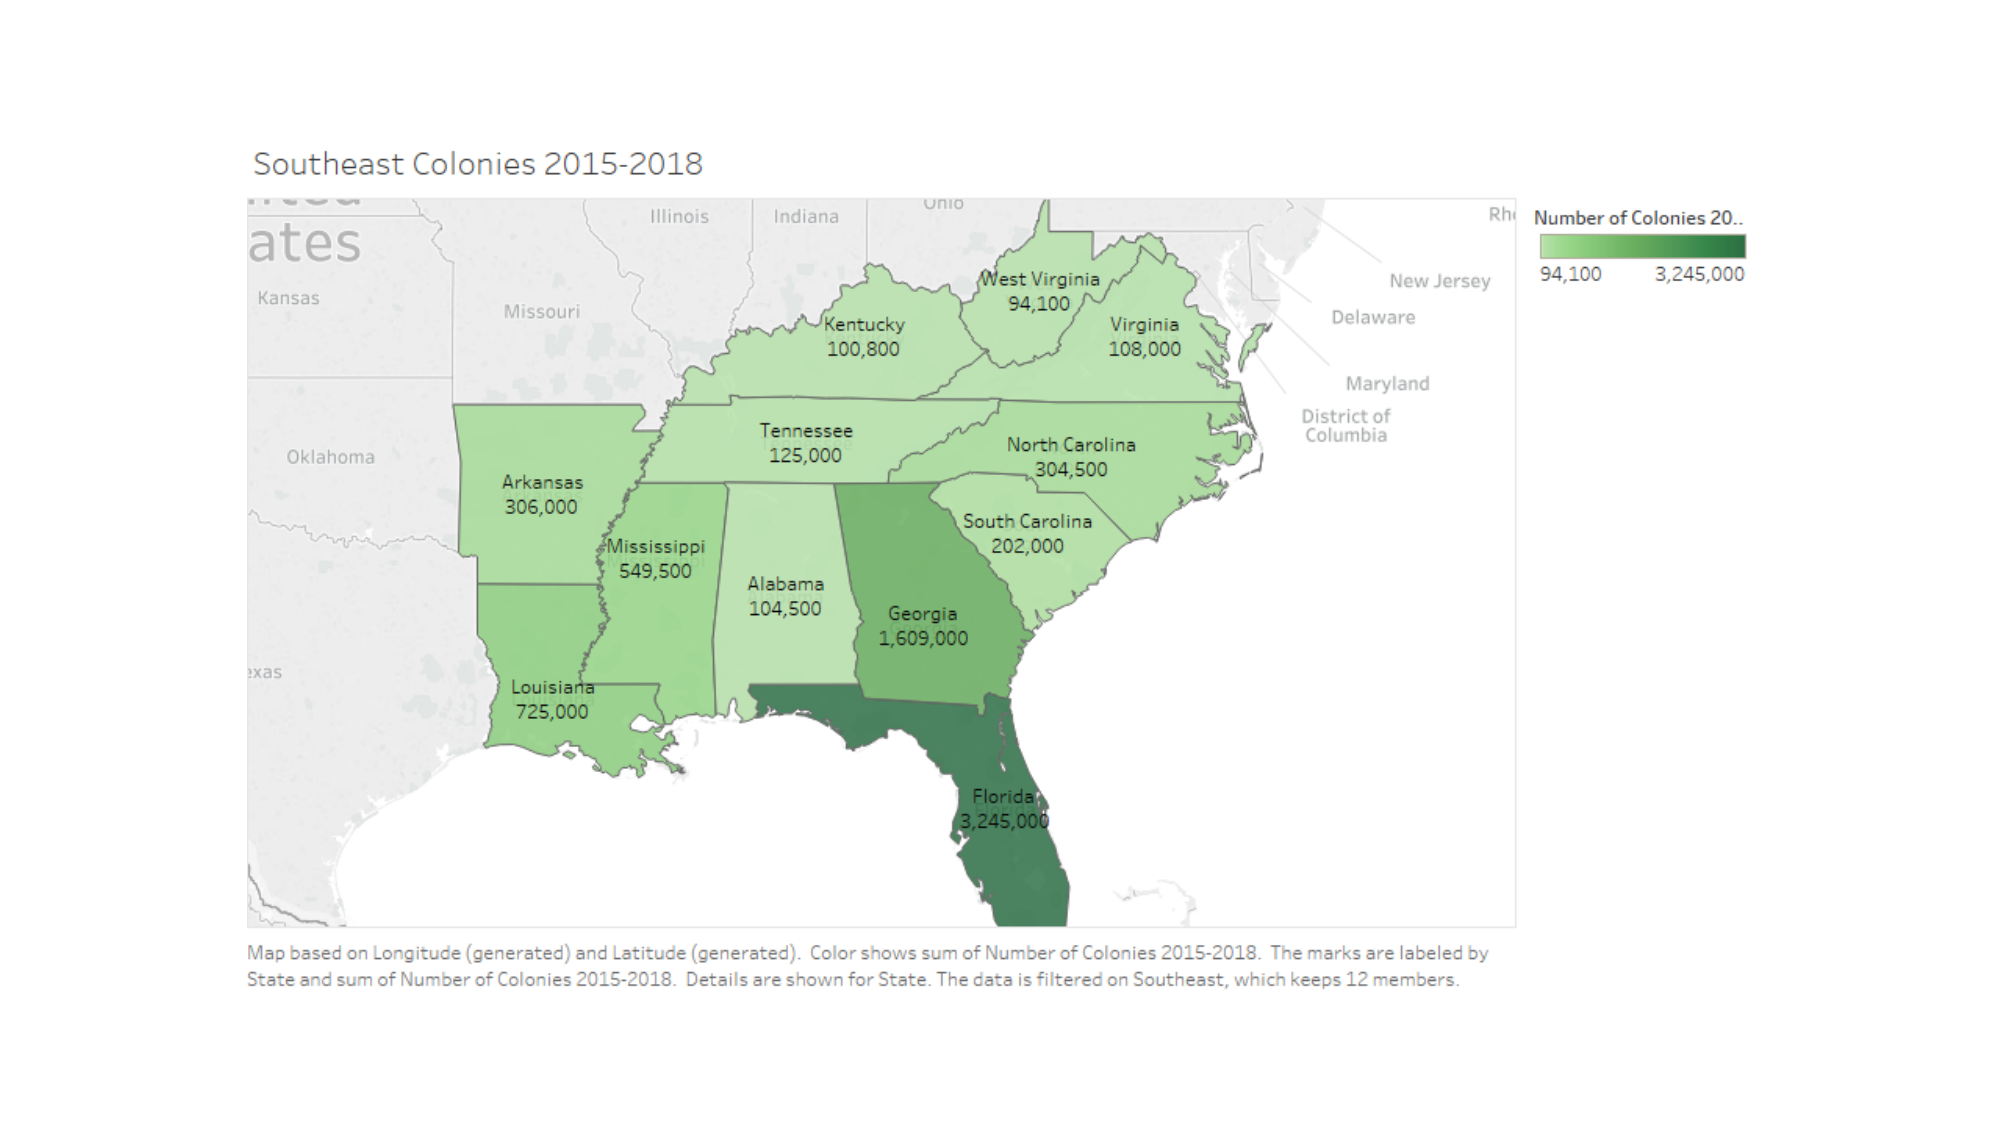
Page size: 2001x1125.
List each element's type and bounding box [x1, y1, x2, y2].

picture [247, 131, 1753, 994]
